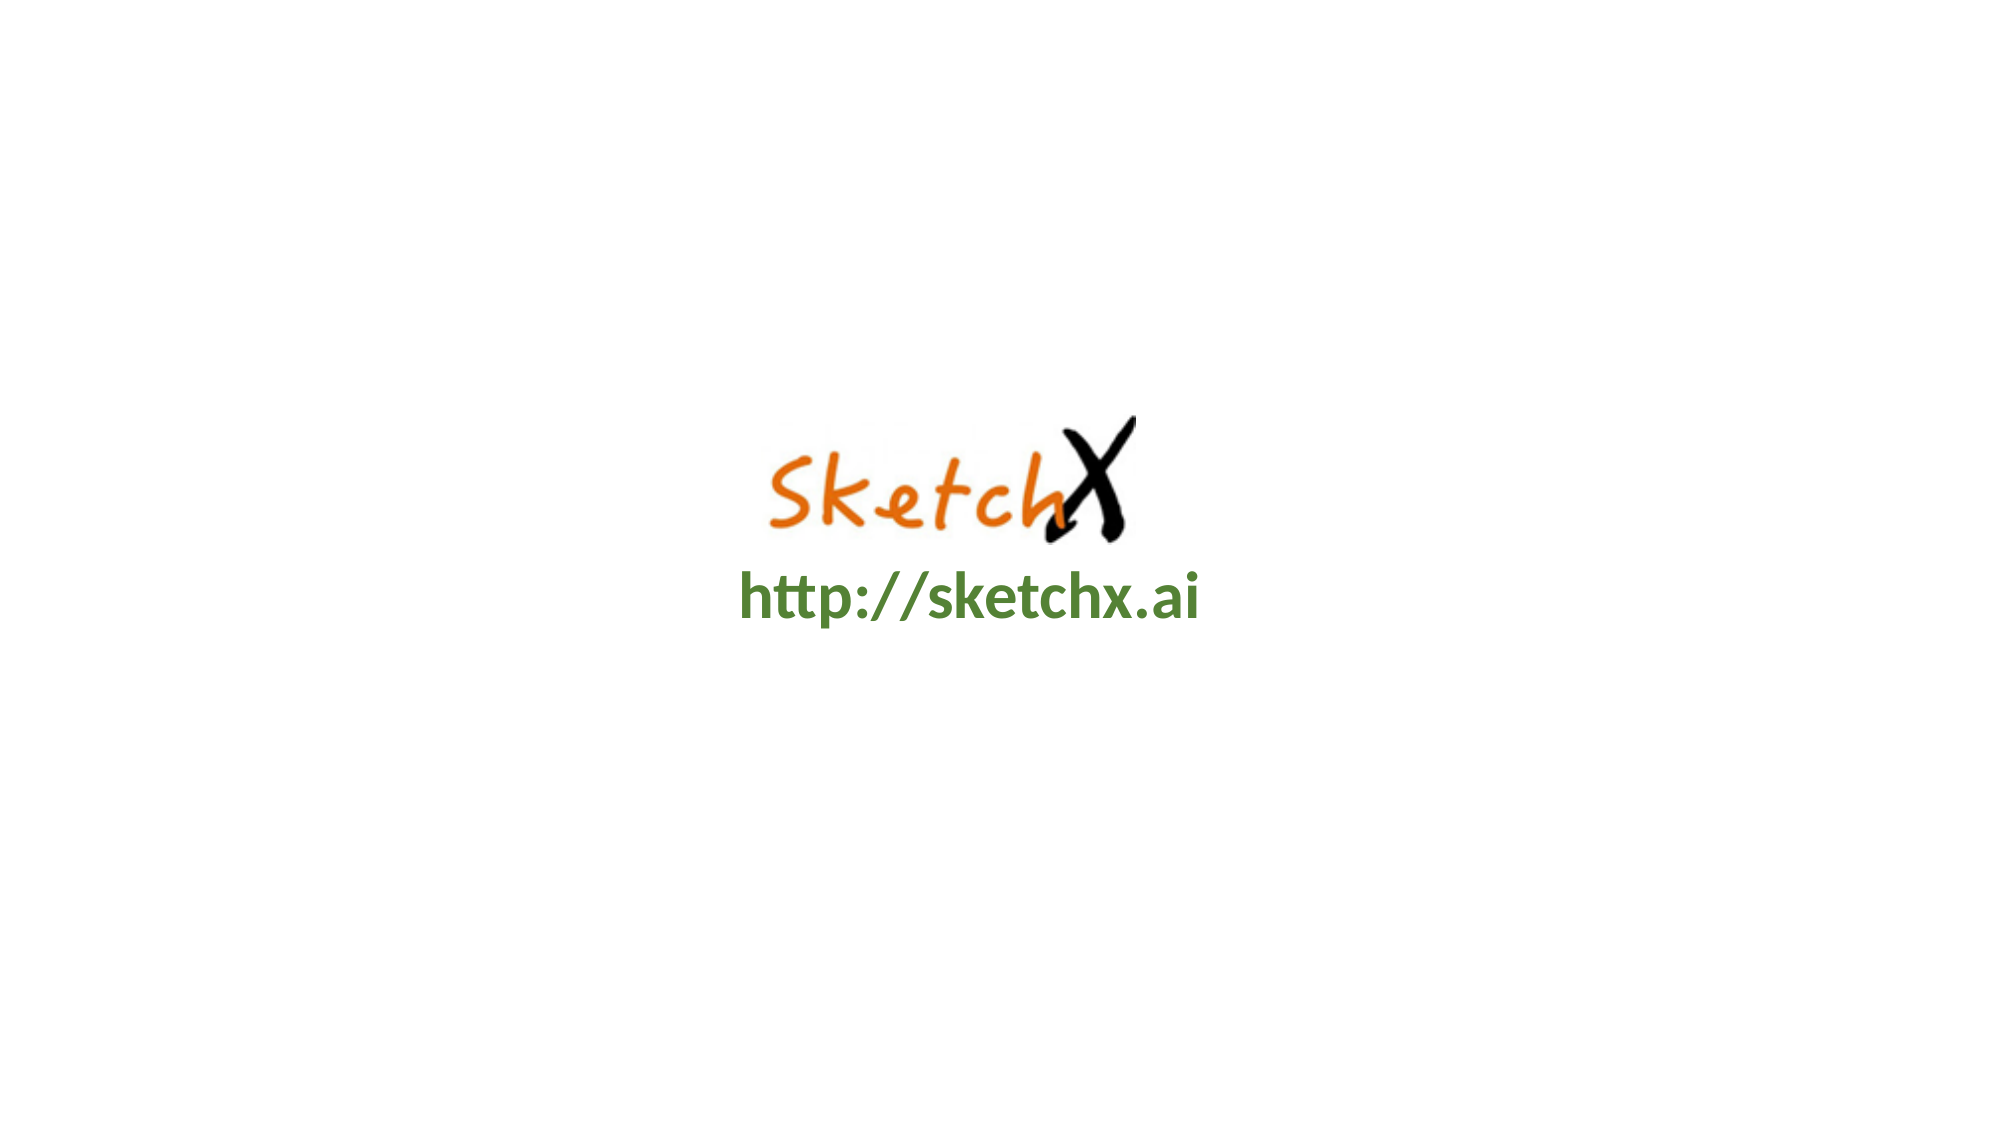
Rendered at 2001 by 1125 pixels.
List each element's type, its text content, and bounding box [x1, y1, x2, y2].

picture [761, 414, 1136, 545]
text_box [166, 345, 1767, 901]
text_box http://sketchx.ai [723, 544, 1217, 640]
